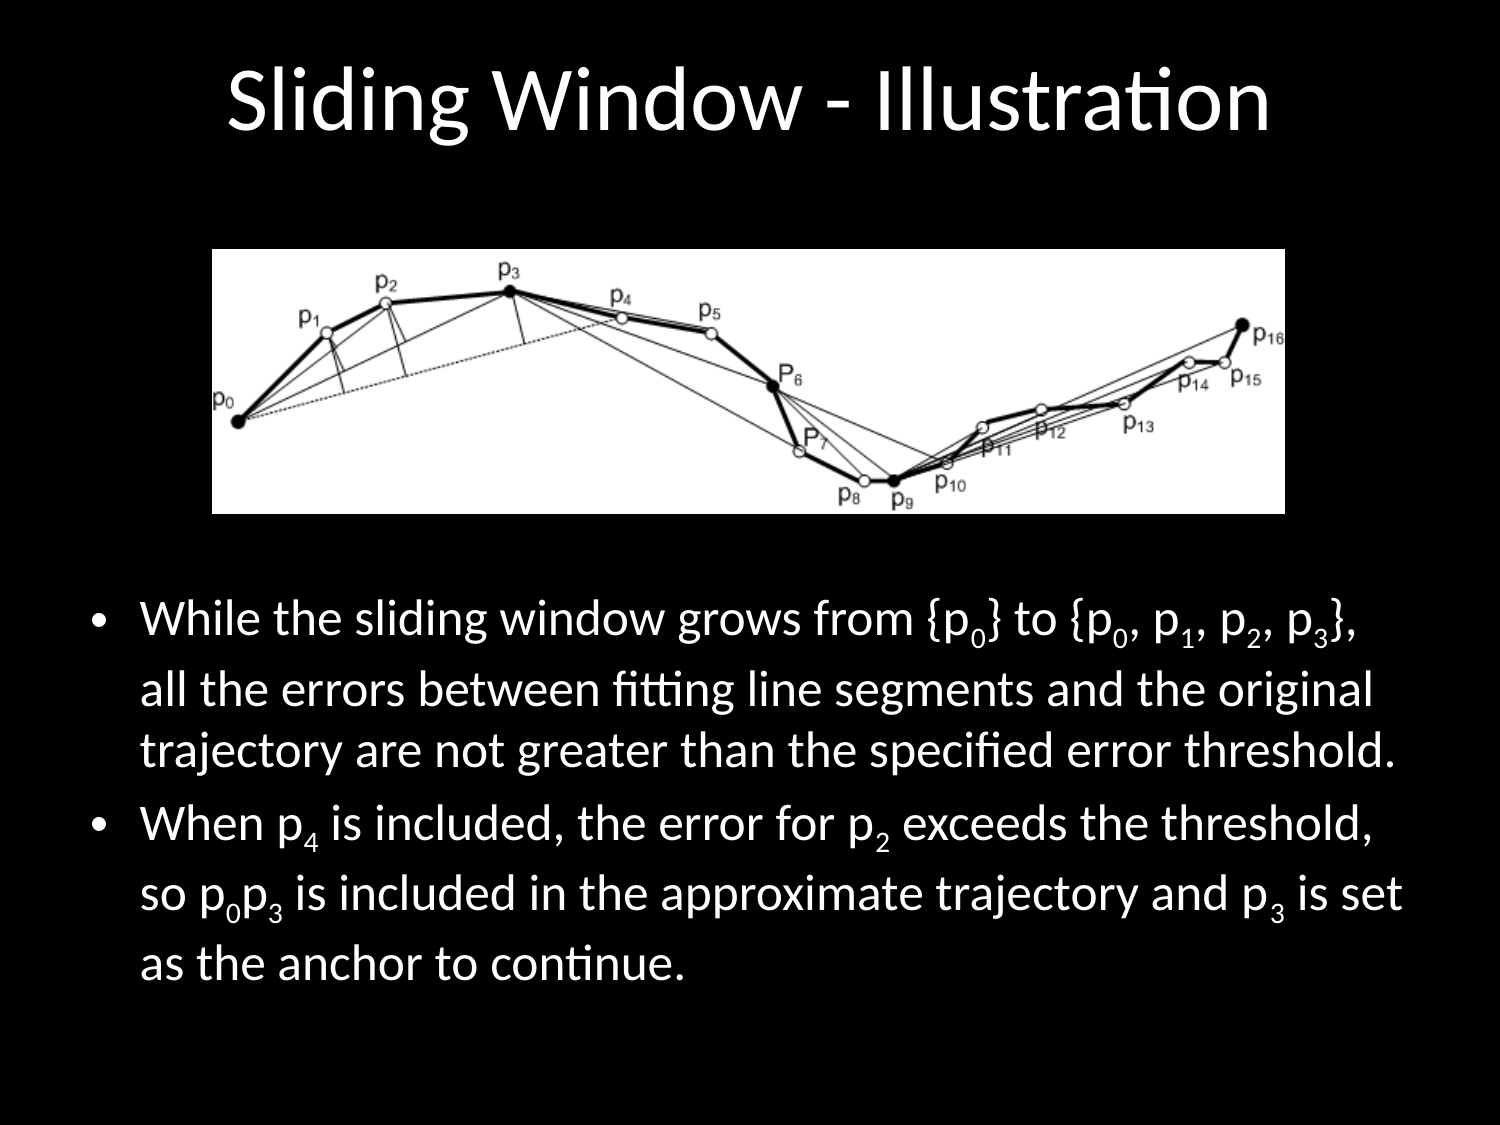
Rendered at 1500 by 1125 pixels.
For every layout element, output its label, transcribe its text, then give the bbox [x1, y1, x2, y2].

picture [212, 249, 1285, 515]
list While the sliding window grows from {p0} to {p0, p1, p2, p3}, all the errors between fitting line segments and the original trajectory are not greater than the specified error threshold. When p4 is included, the error for p2 exceeds the threshold, so p0p3 is included in the approximate trajectory and p3 is set as the anchor to continue. [75, 262, 1425, 1038]
title Sliding Window - Illustration [75, 0, 1425, 188]
